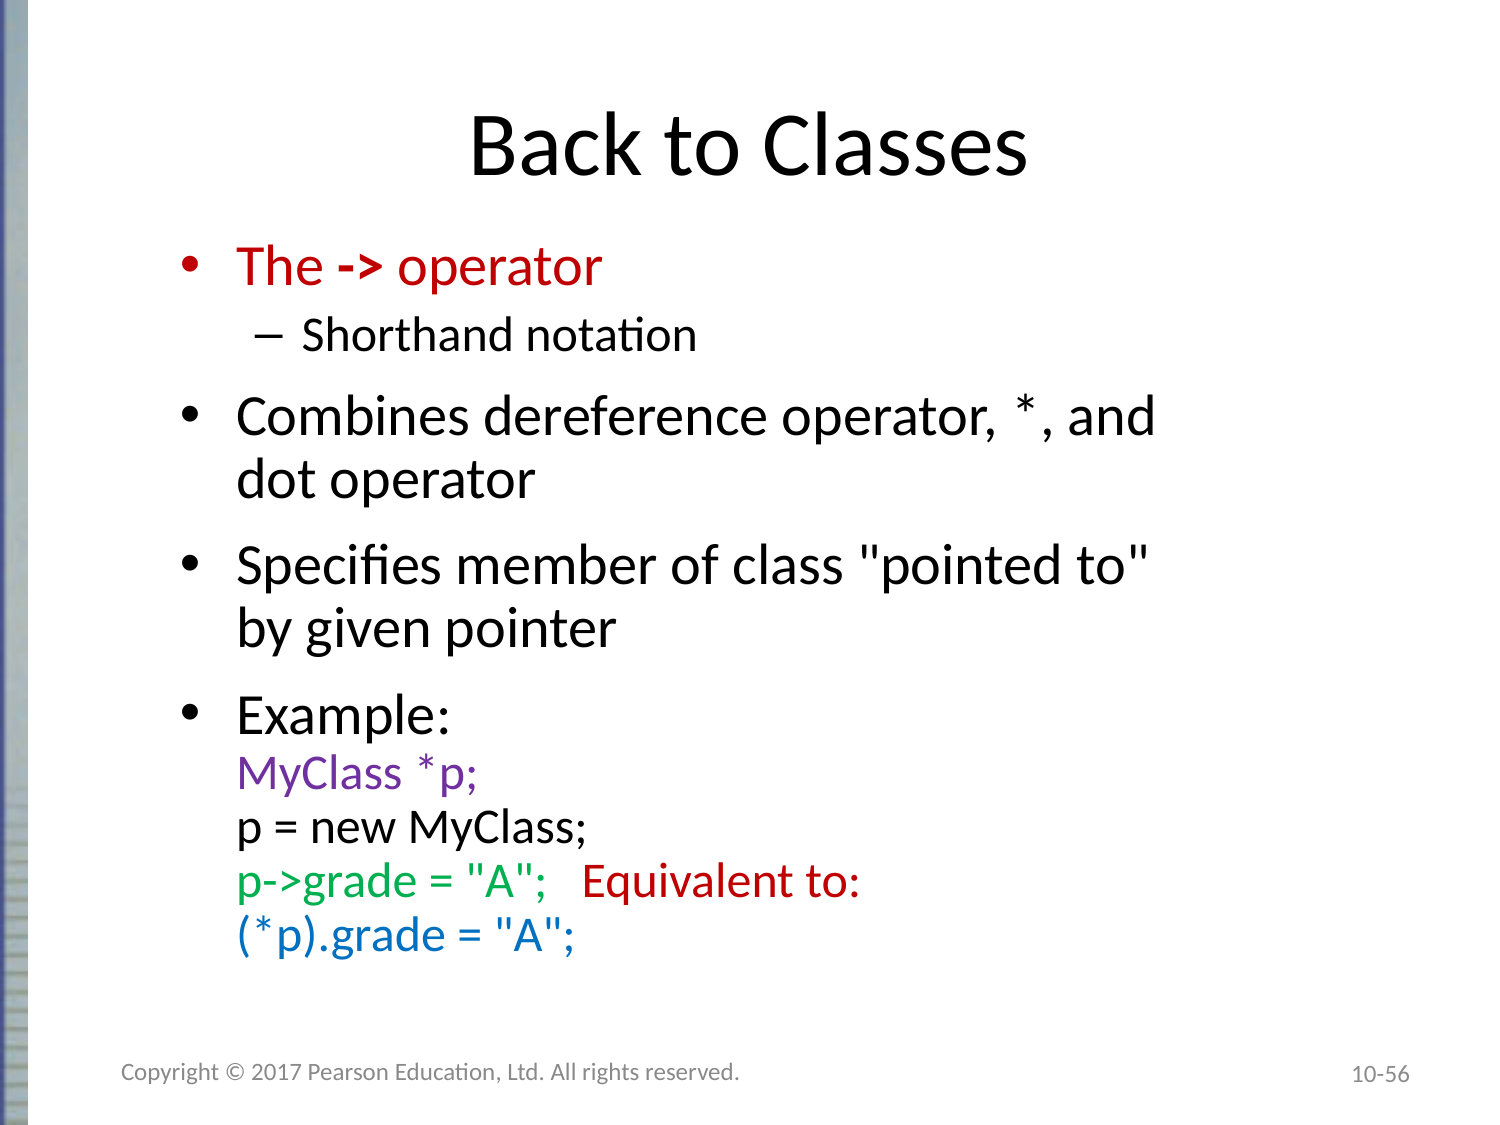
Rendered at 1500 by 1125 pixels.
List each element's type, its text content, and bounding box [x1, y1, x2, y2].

picture [0, 0, 28, 1125]
title Back to Classes [75, 45, 1425, 233]
list The -> operator Shorthand notation Combines dereference operator, *, and dot operator Specifies member of class "pointed to" by given pointer Example: MyClass *p; p = new MyClass; p->grade = "A"; Equivalent to: (*p).grade = "A"; [164, 227, 1447, 991]
slide_number 10-56 [1074, 1042, 1425, 1103]
footer Copyright © 2017 Pearson Education, Ltd. All rights reserved. [75, 1040, 788, 1100]
